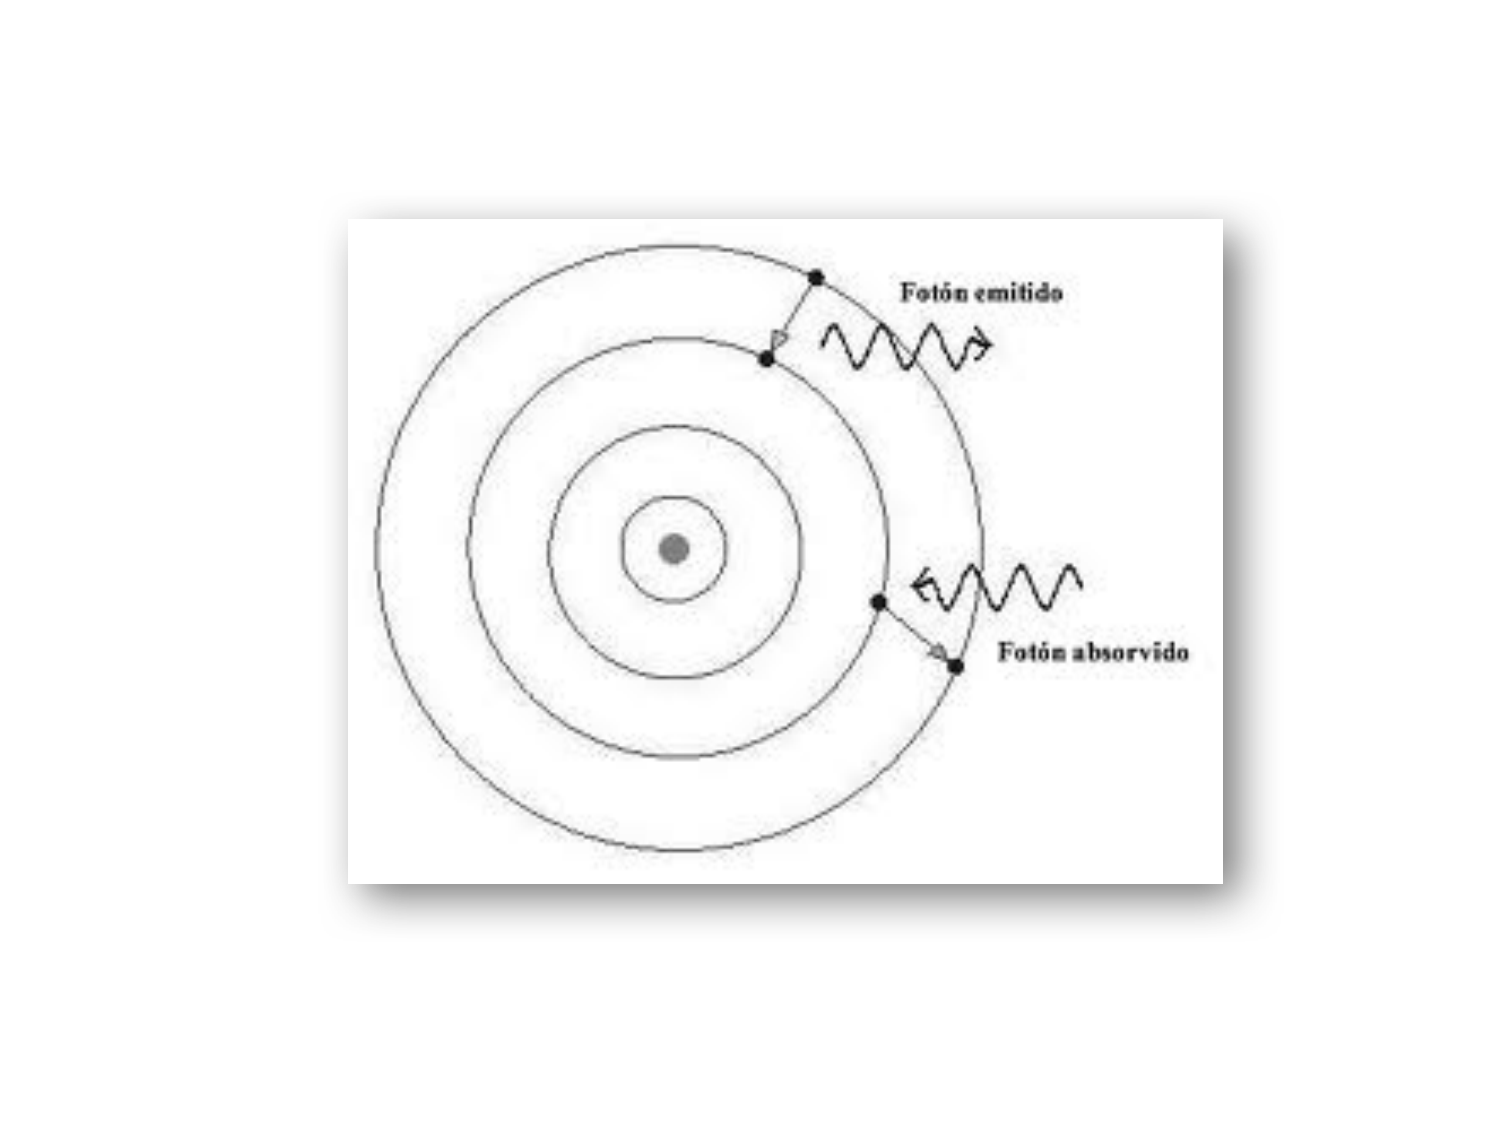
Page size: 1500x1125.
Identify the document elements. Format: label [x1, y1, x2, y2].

picture [348, 219, 1223, 885]
